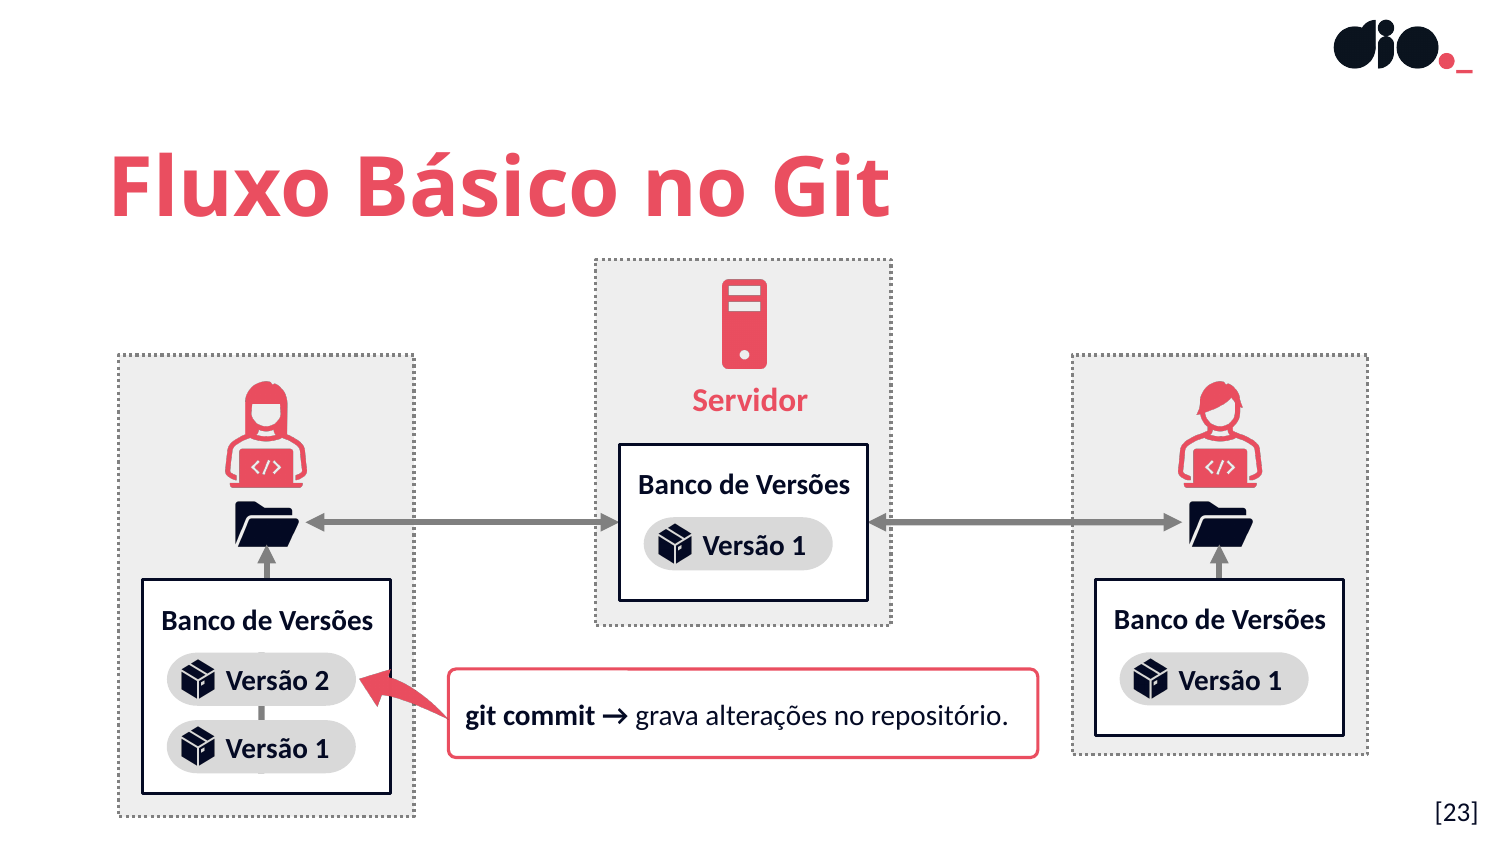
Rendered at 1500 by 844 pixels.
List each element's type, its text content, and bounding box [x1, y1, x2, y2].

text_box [596, 274, 892, 423]
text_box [142, 544, 391, 794]
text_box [619, 443, 868, 601]
text_box [117, 353, 416, 819]
text_box [594, 531, 893, 628]
text_box [594, 429, 893, 519]
text_box git commit → grava alterações no repositório. [446, 666, 1040, 760]
slide_number [23] [1403, 779, 1494, 844]
text_box Fluxo Básico no Git [92, 106, 1404, 245]
picture [206, 370, 326, 544]
picture [351, 648, 469, 751]
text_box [1160, 370, 1280, 543]
text_box [1070, 353, 1369, 757]
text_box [1095, 544, 1344, 736]
text_box [594, 258, 893, 275]
picture [1333, 19, 1473, 74]
